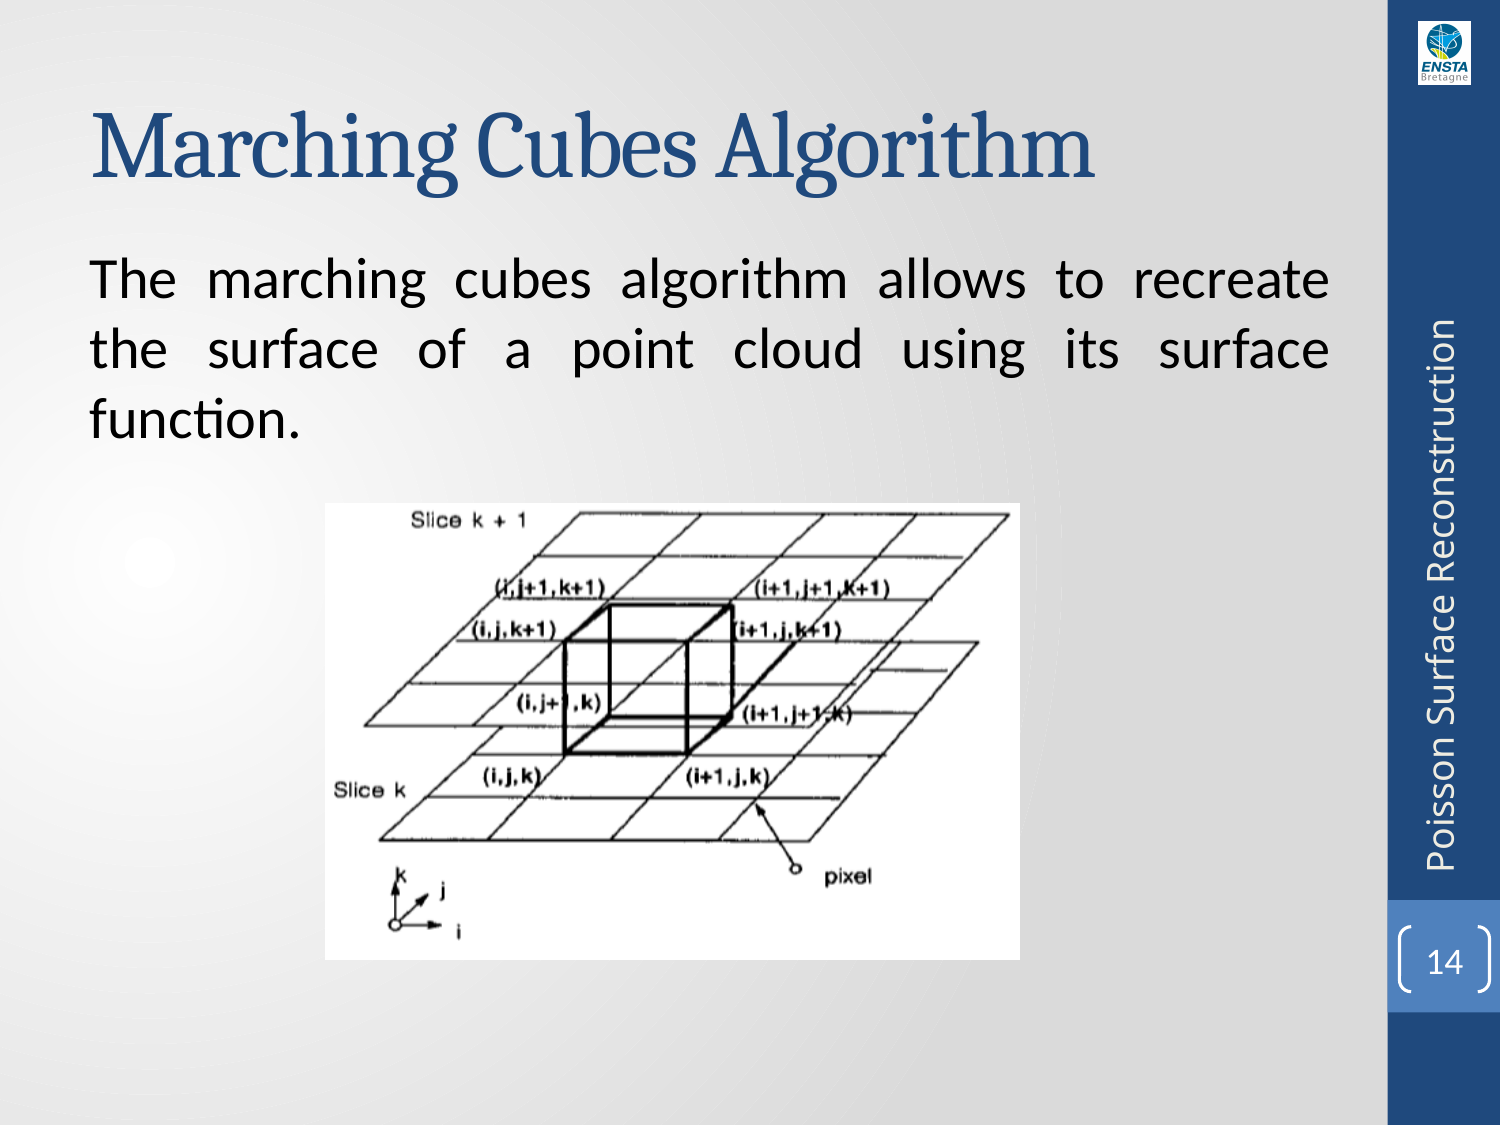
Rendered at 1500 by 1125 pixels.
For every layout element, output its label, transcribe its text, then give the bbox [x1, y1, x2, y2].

text_box Poisson Surface Reconstruction [1408, 127, 1469, 889]
picture [1417, 20, 1472, 86]
slide_number 14 [1397, 925, 1492, 994]
title Marching Cubes Algorithm [75, 45, 1325, 232]
picture [324, 503, 1021, 960]
text_box The marching cubes algorithm allows to recreate the surface of a point cloud using its surface function. [74, 232, 1347, 458]
